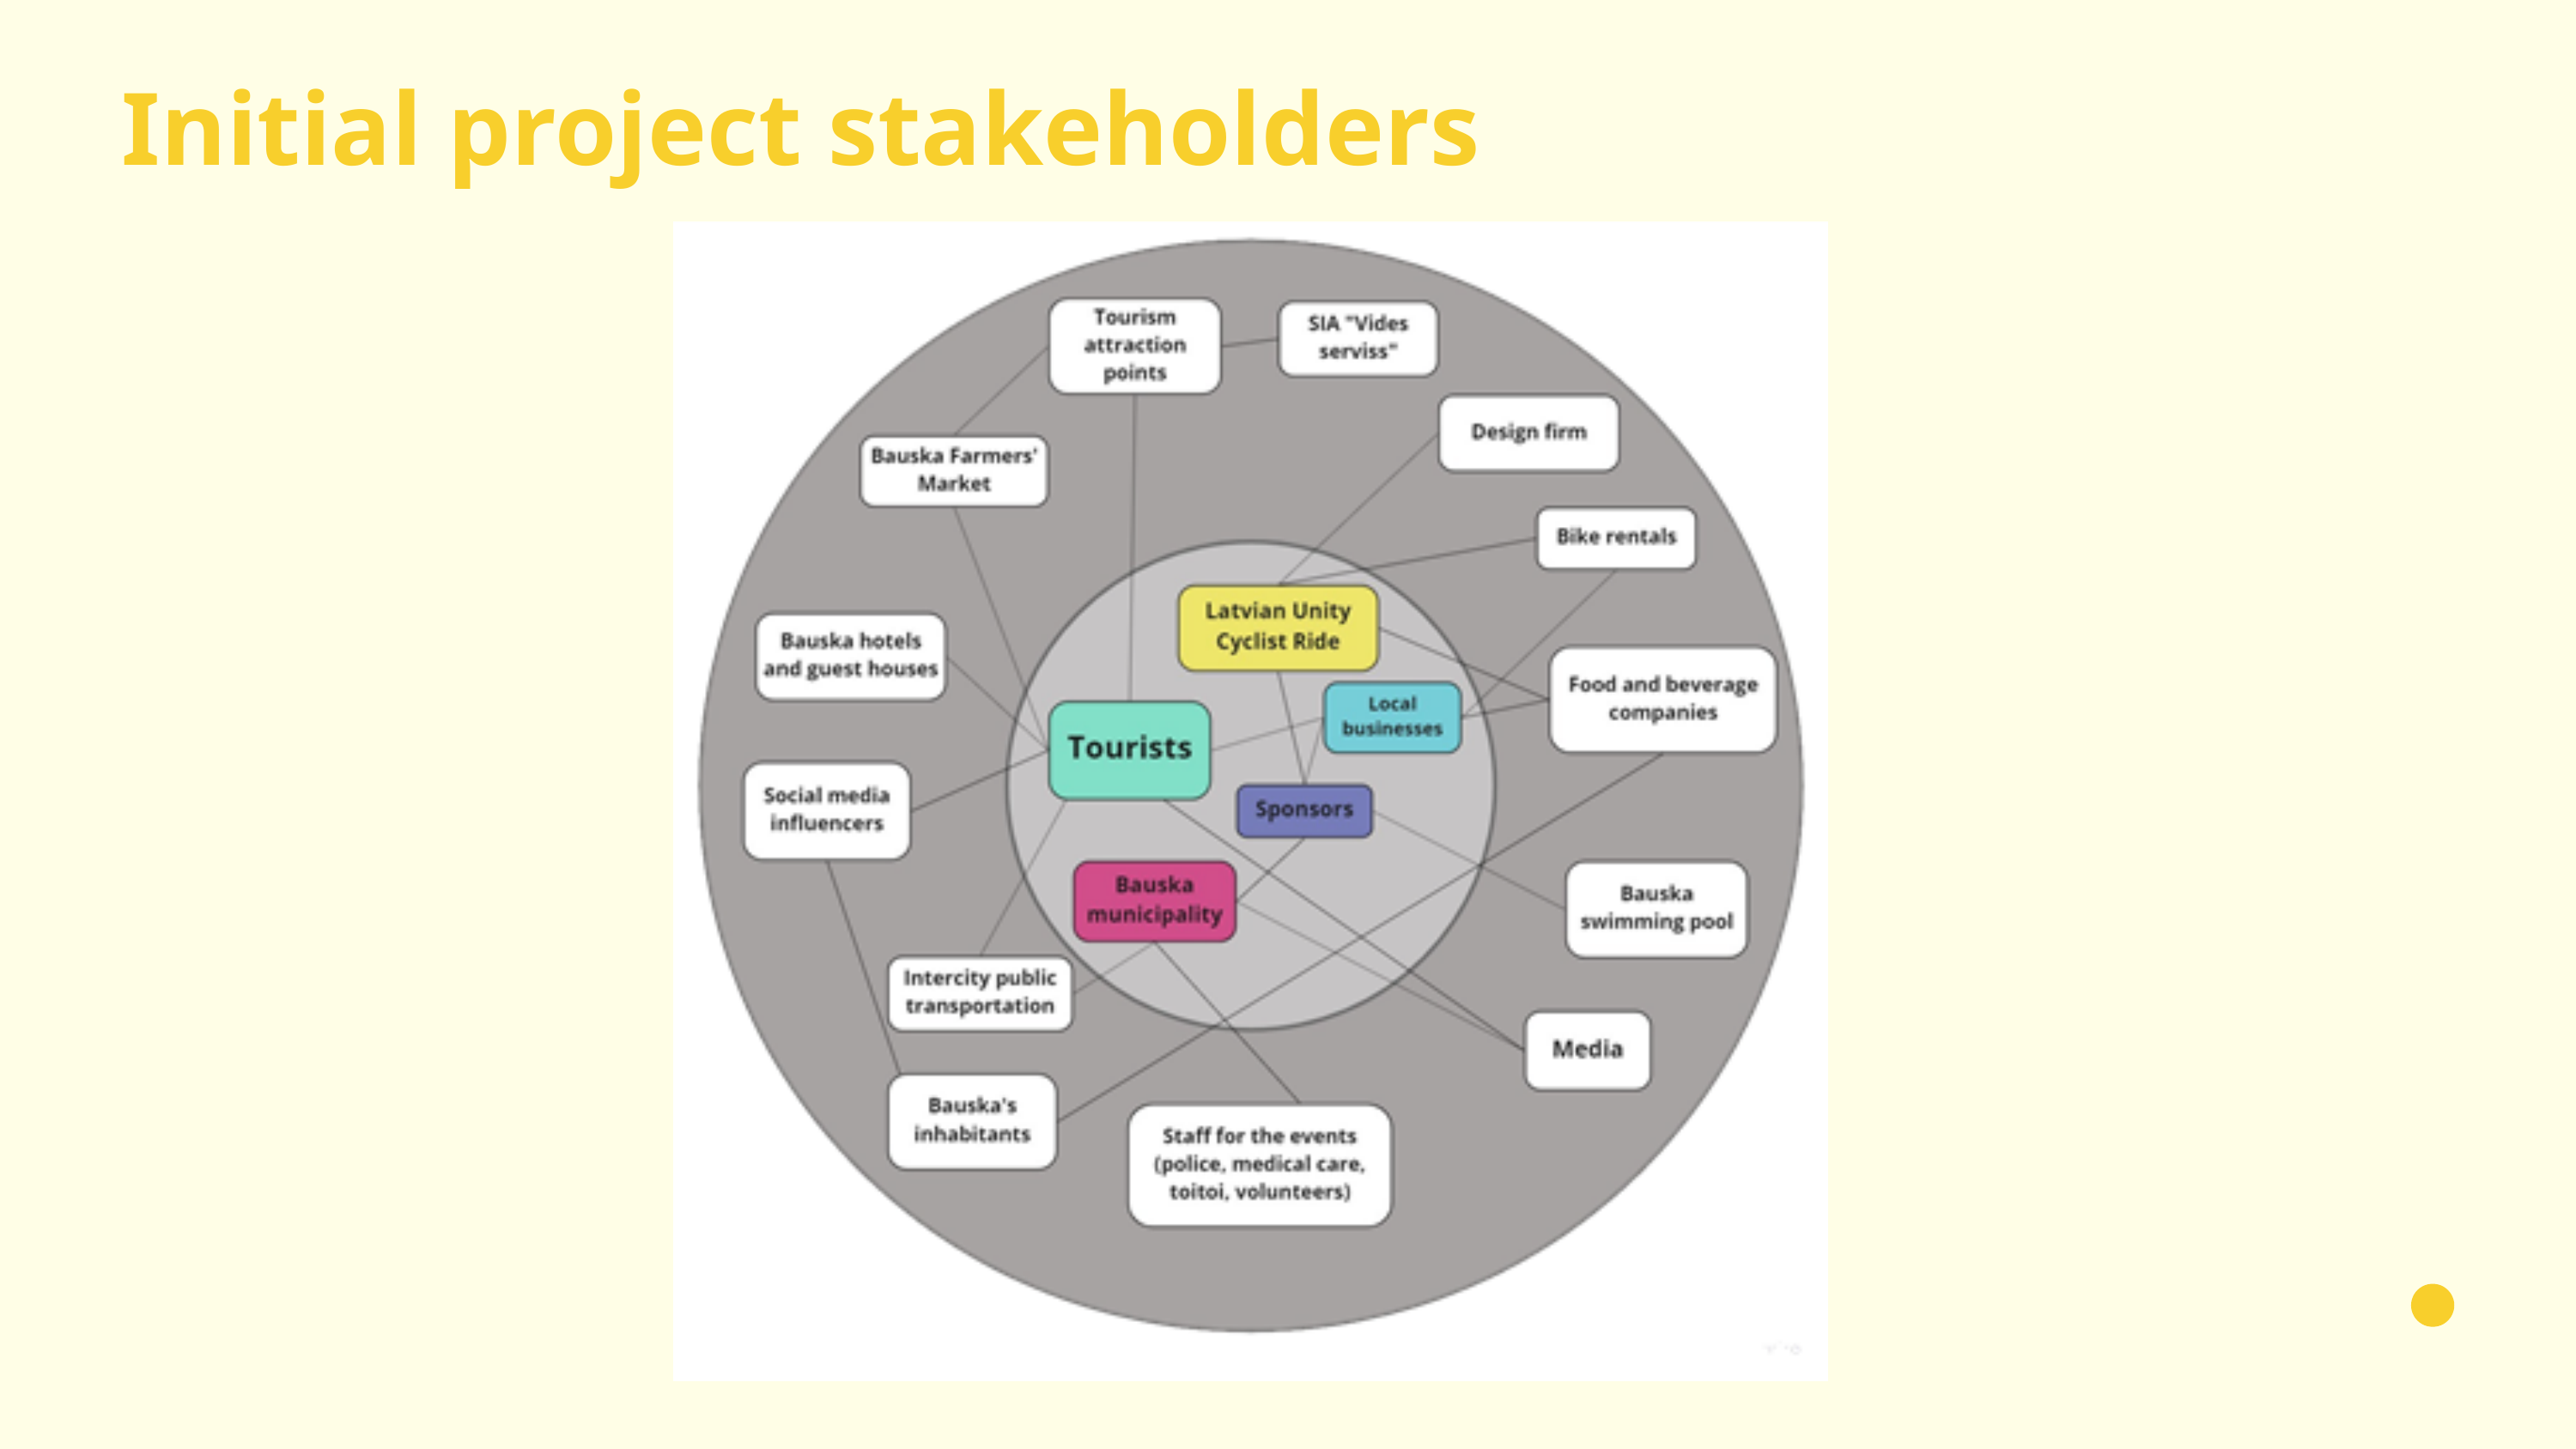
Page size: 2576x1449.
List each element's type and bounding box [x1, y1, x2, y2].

picture [673, 221, 1828, 1381]
text_box [121, 65, 1712, 273]
text_box [2410, 1283, 2455, 1327]
